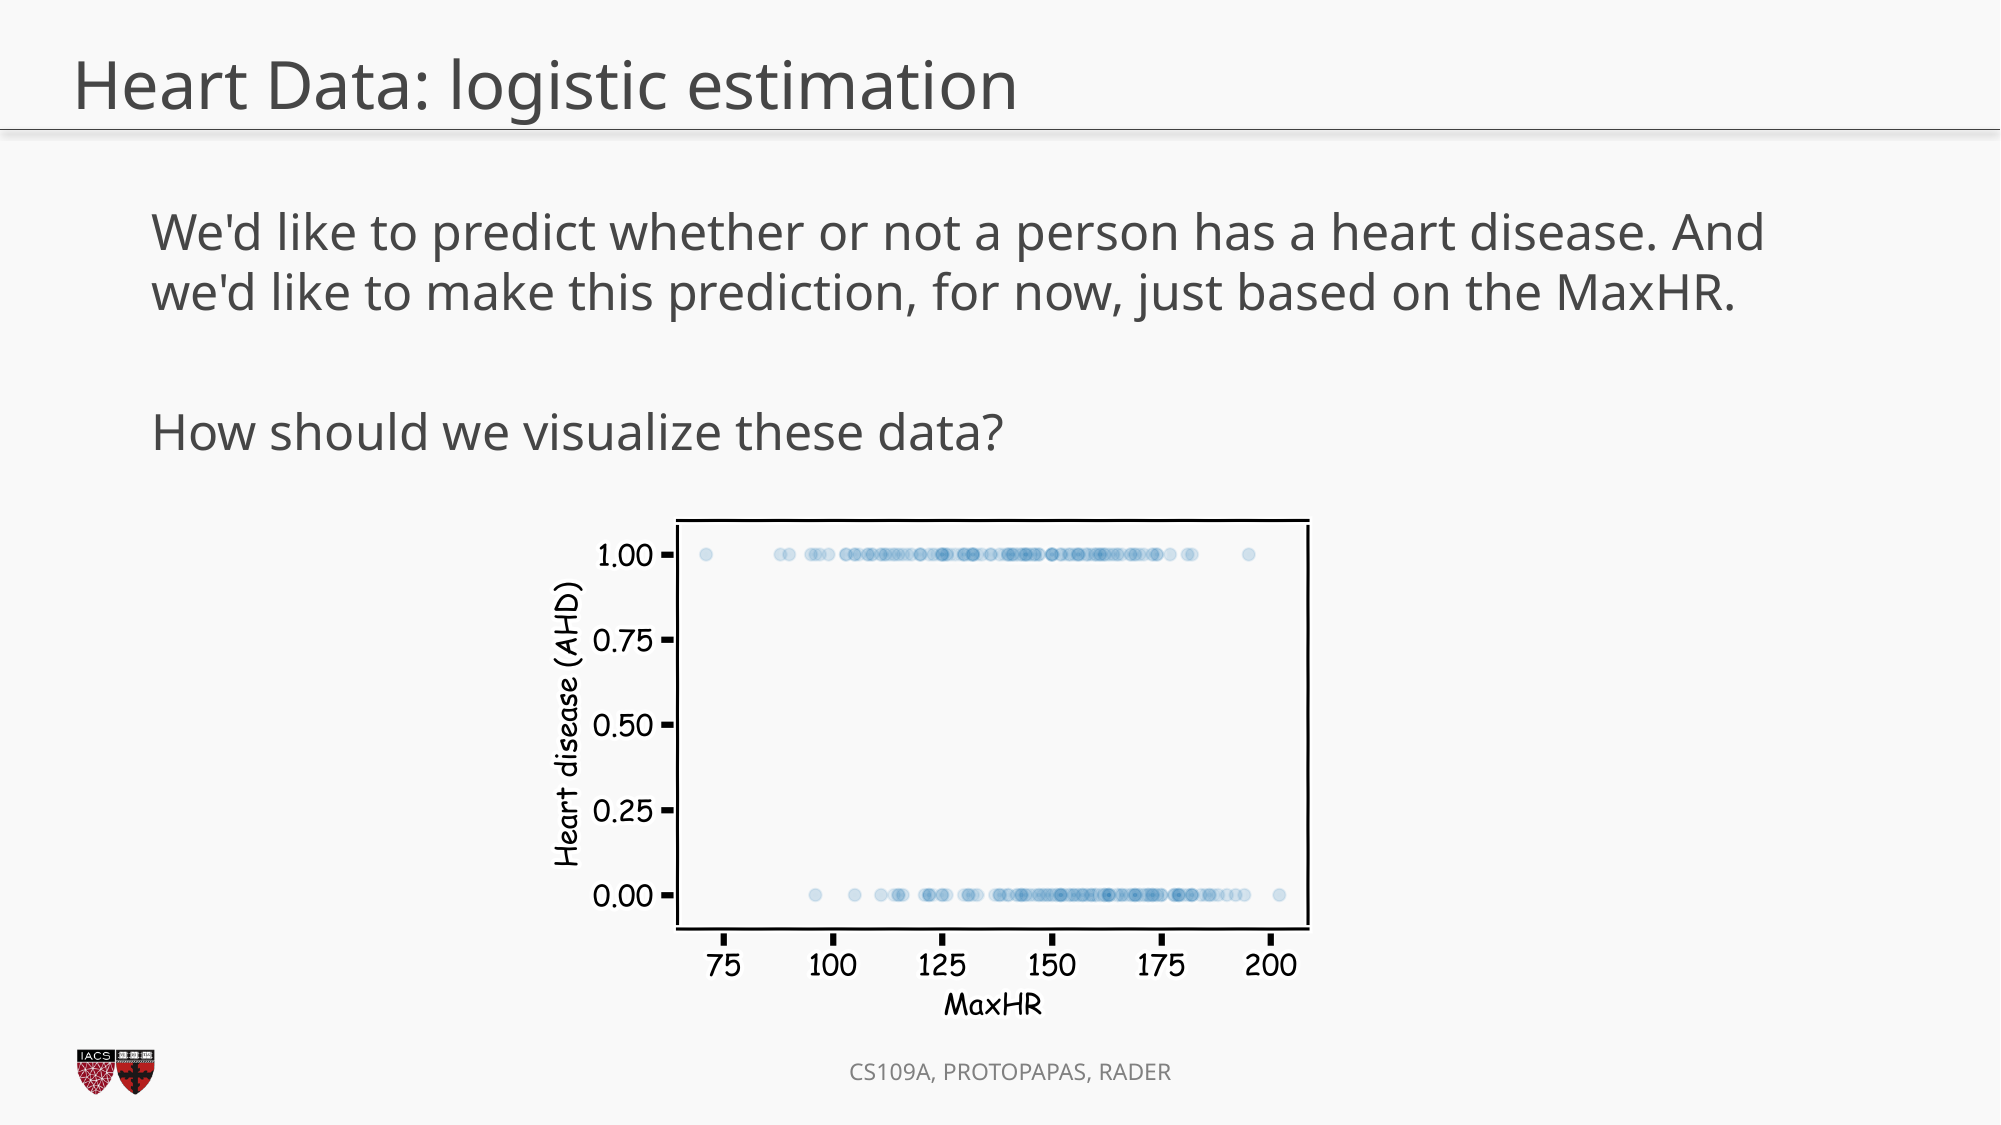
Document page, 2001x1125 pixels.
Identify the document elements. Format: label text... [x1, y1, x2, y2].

picture [75, 1049, 155, 1095]
title Heart Data: logistic estimation [57, 35, 1943, 162]
list We'd like to predict whether or not a person has a heart disease. And we'd like to make this prediction, for now, just based on the MaxHR. How should we visualize these data? [136, 193, 1831, 540]
picture [533, 448, 1434, 1050]
